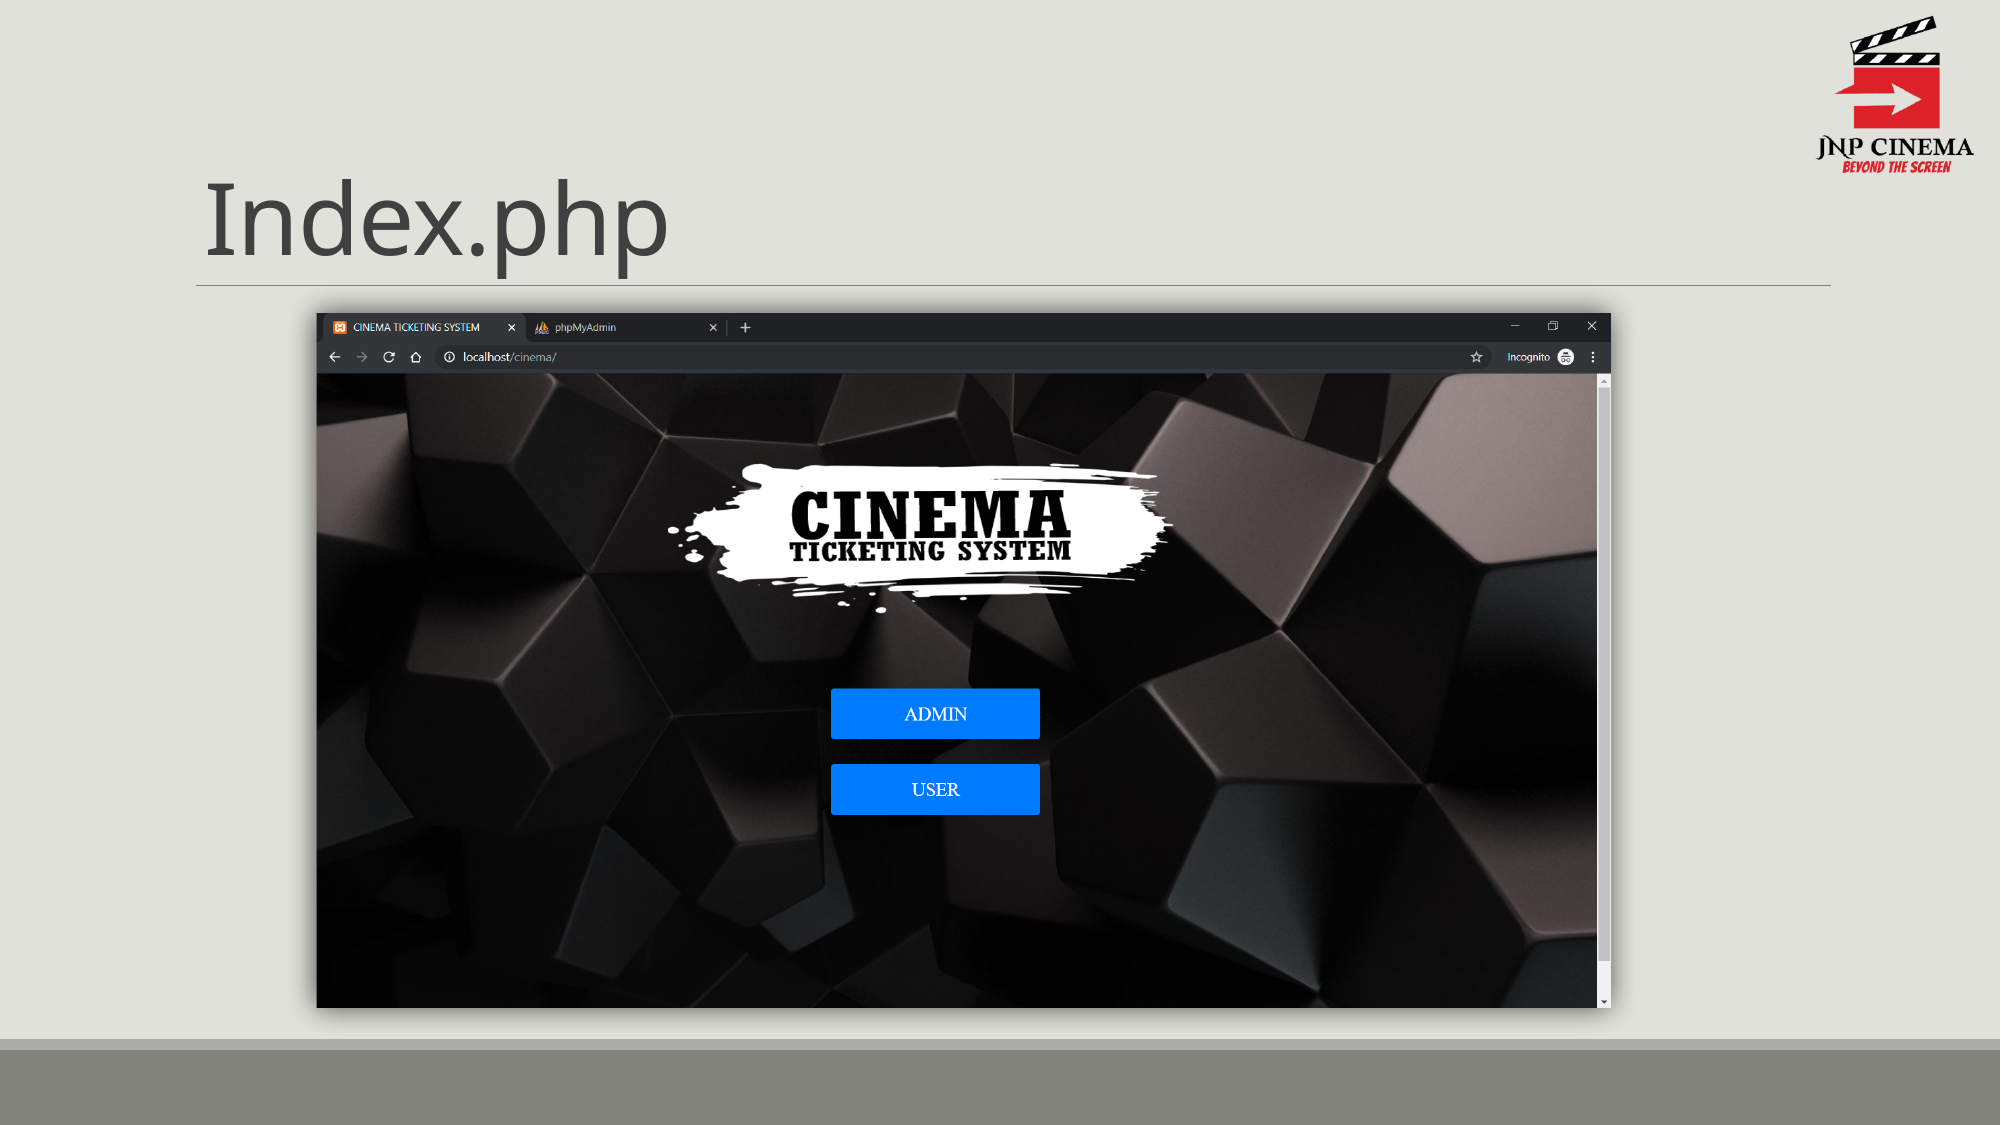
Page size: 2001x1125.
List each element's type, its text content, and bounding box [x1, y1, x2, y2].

picture [1812, 13, 1979, 184]
title Index.php [189, 165, 1813, 284]
picture [316, 313, 1619, 1008]
